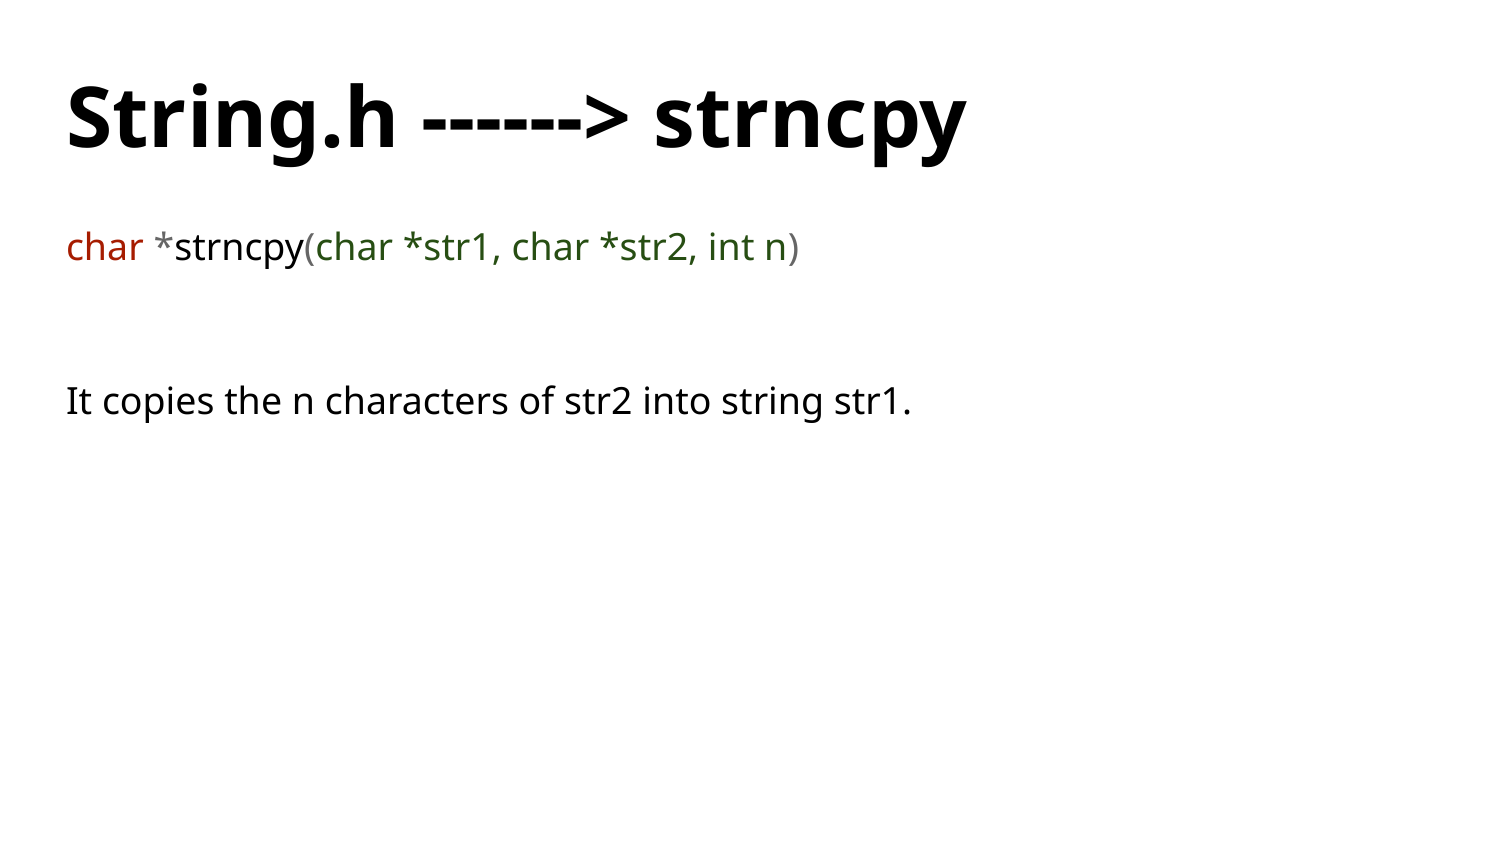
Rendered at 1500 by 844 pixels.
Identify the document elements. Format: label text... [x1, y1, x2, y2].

title String.h ------> strncpy [51, 48, 1449, 180]
list char *strncpy(char *str1, char *str2, int n) It copies the n characters of str2 into string str1. [51, 201, 1449, 750]
